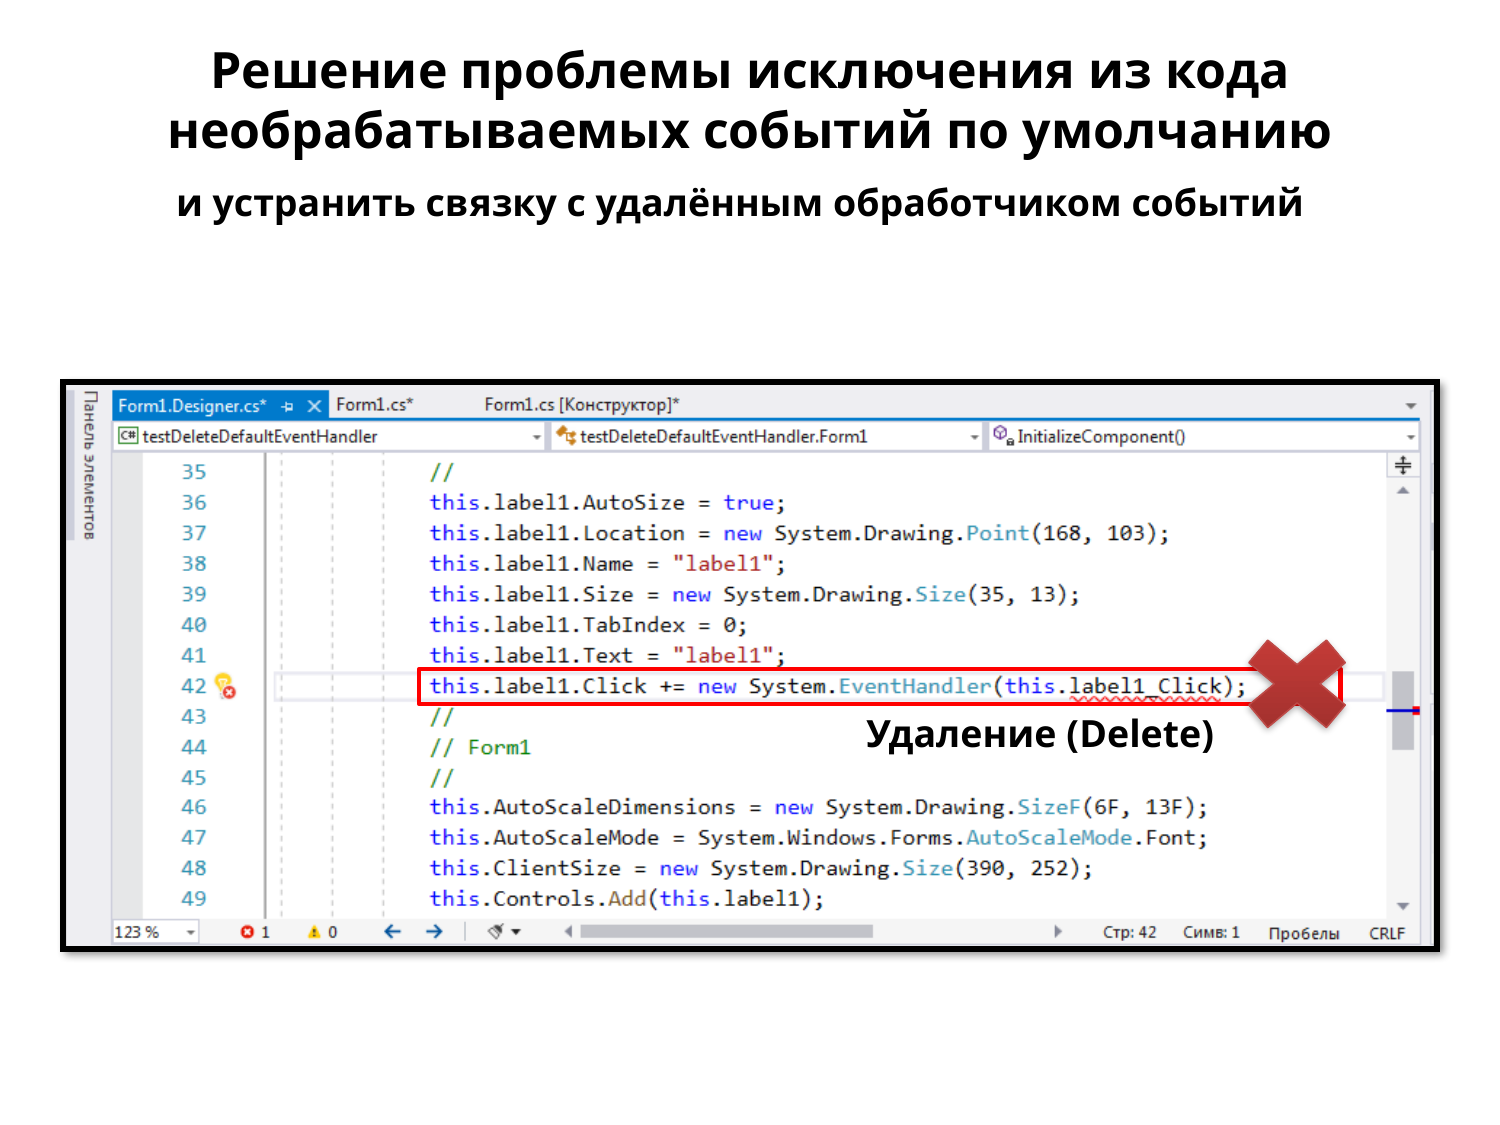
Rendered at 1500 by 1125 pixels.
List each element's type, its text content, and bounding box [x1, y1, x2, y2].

picture [65, 385, 1435, 947]
text_box и устранить связку с удалённым обработчиком событий [31, 171, 1450, 231]
text_box Решение проблемы исключения из кода необрабатываемых событий по умолчанию [17, 30, 1483, 166]
